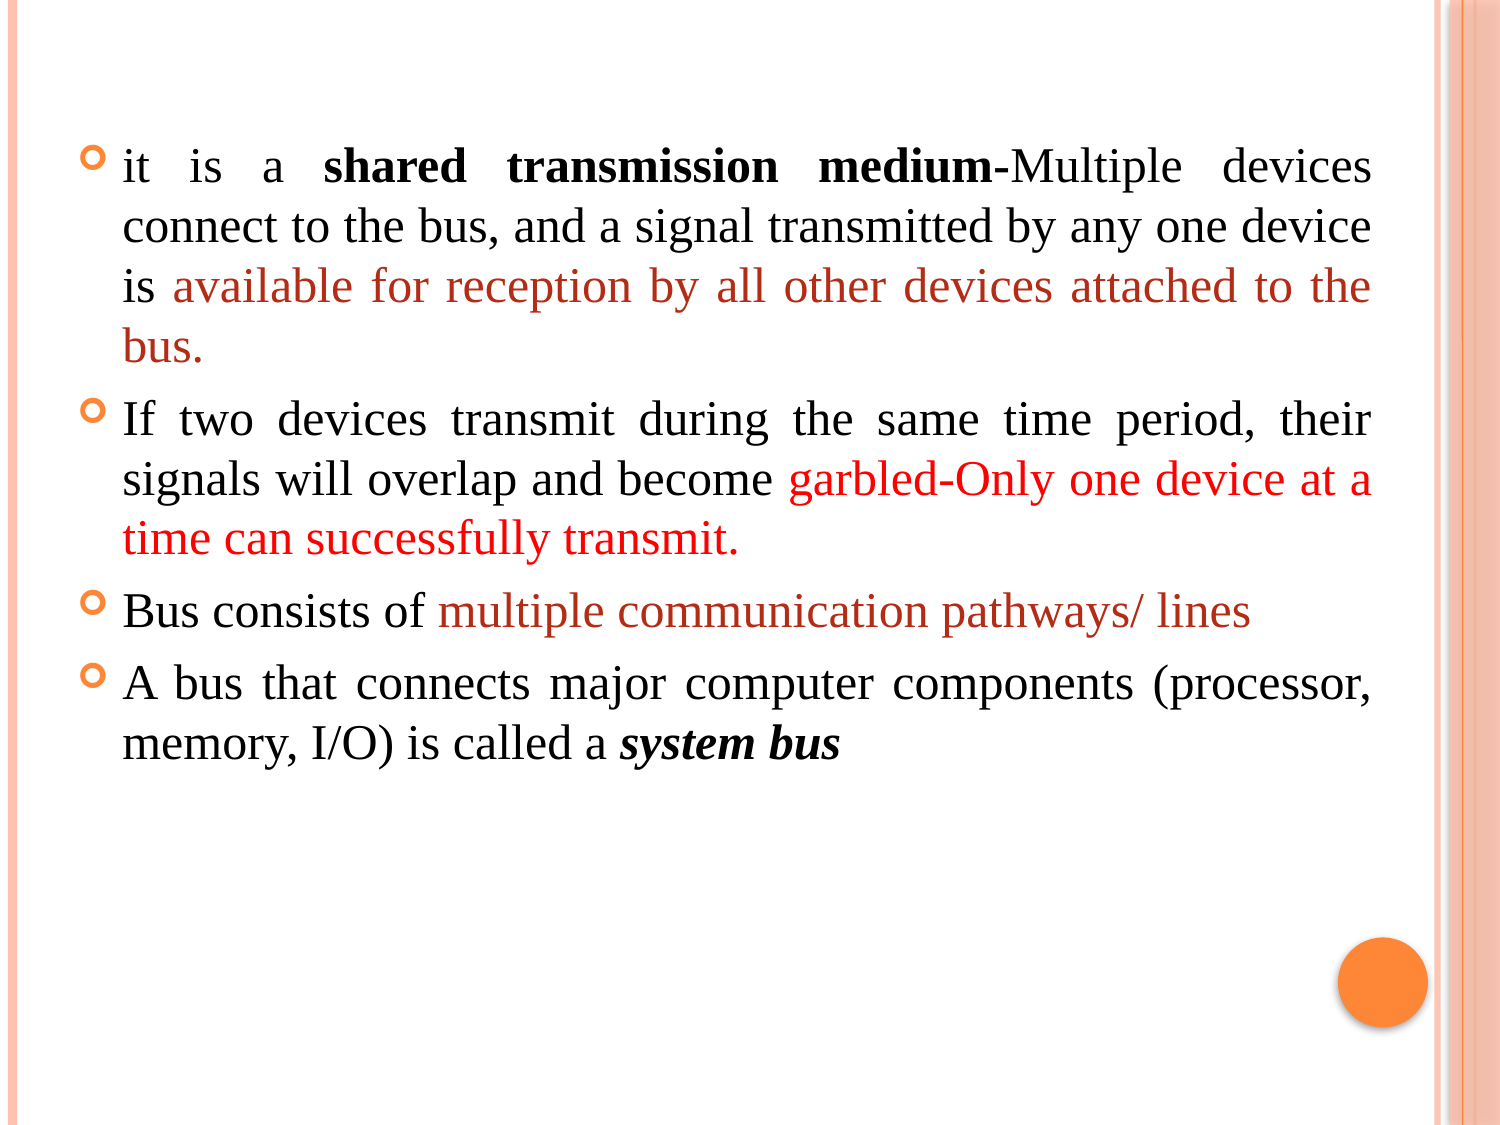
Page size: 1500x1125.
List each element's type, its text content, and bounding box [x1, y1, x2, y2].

list it is a shared transmission medium-Multiple devices connect to the bus, and a signal transmitted by any one device is available for reception by all other devices attached to the bus. If two devices transmit during the same time period, their signals will overlap and become garbled-Only one device at a time can successfully transmit. Bus consists of multiple communication pathways/ lines A bus that connects major computer components (processor, memory, I/O) is called a system bus [62, 125, 1388, 1062]
